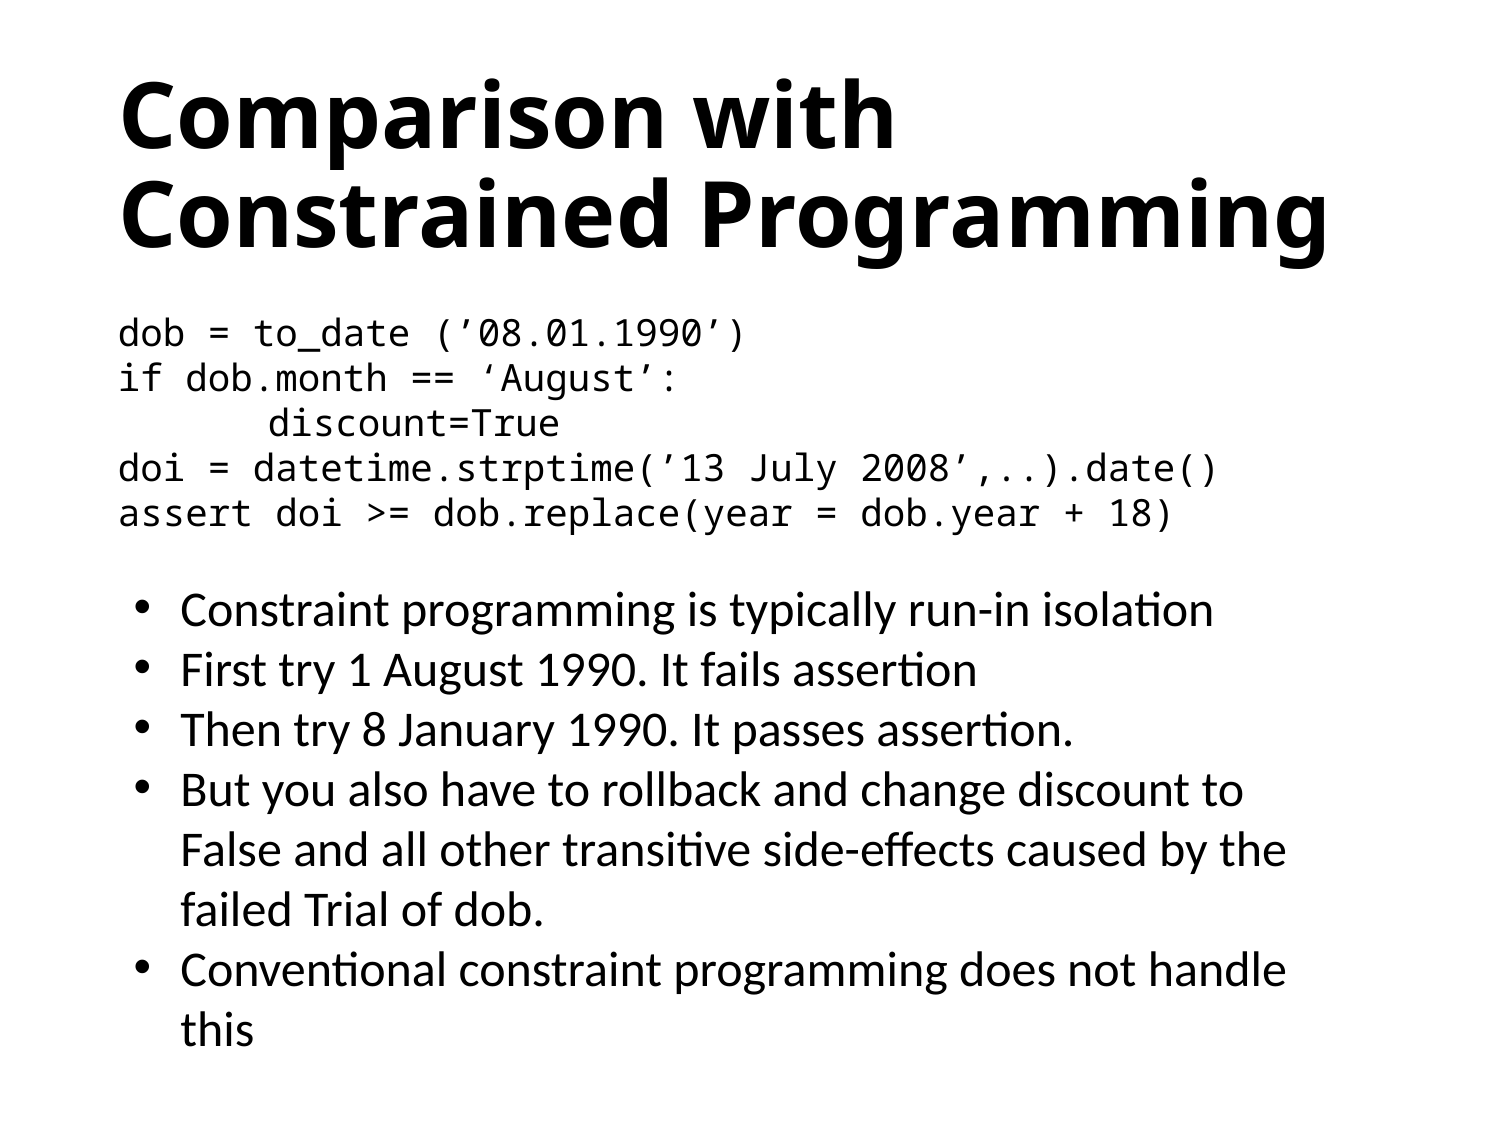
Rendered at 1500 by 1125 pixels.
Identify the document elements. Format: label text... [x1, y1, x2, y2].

text_box Constraint programming is typically run-in isolation First try 1 August 1990. It fails assertion Then try 8 January 1990. It passes assertion. But you also have to rollback and change discount to False and all other transitive side-effects caused by the failed Trial of dob. Conventional constraint programming does not handle this [118, 568, 1331, 1064]
text_box dob = to_date (’08.01.1990’) if dob.month == ‘August’: discount=True doi = datetime.strptime(’13 July 2008’,..).date() assert doi >= dob.replace(year = dob.year + 18) [103, 301, 1417, 542]
title Comparison with Constrained Programming [103, 59, 1397, 278]
